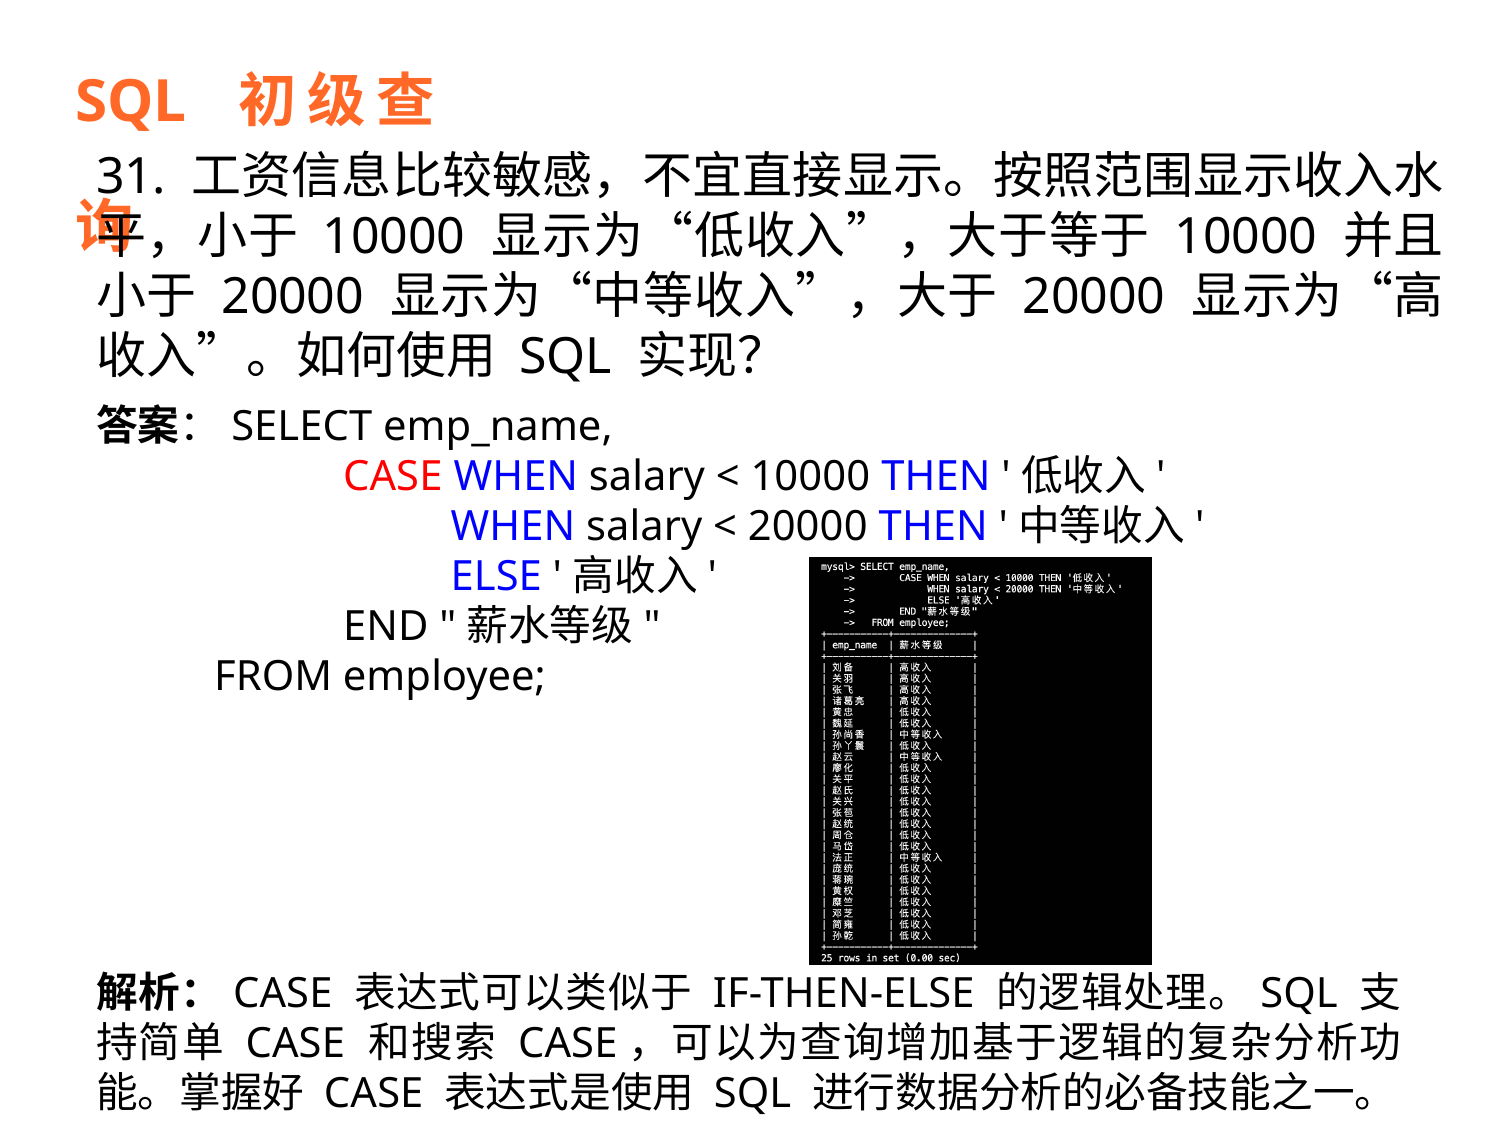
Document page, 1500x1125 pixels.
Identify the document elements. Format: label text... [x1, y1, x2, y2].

text_box 答案：SELECT emp_name, CASE WHEN salary < 10000 THEN '低收入' WHEN salary < 20000 THEN '中等收入' ELSE '高收入' END "薪水等级" FROM employee; [81, 391, 1437, 706]
text_box 解析：CASE 表达式可以类似于 IF-THEN-ELSE 的逻辑处理。SQL 支持简单 CASE 和搜索 CASE，可以为查询增加基于逻辑的复杂分析功能。掌握好 CASE 表达式是使用 SQL 进行数据分析的必备技能之一。 [81, 958, 1417, 1124]
text_box SQL 初级查询 [60, 0, 451, 141]
text_box 31. 工资信息比较敏感，不宜直接显示。按照范围显示收入水平，小于 10000 显示为“低收入”，大于等于 10000 并且小于 20000 显示为“中等收入”，大于 20000 显示为“高收入”。如何使用 SQL 实现？ [81, 135, 1459, 391]
picture [808, 557, 1152, 965]
